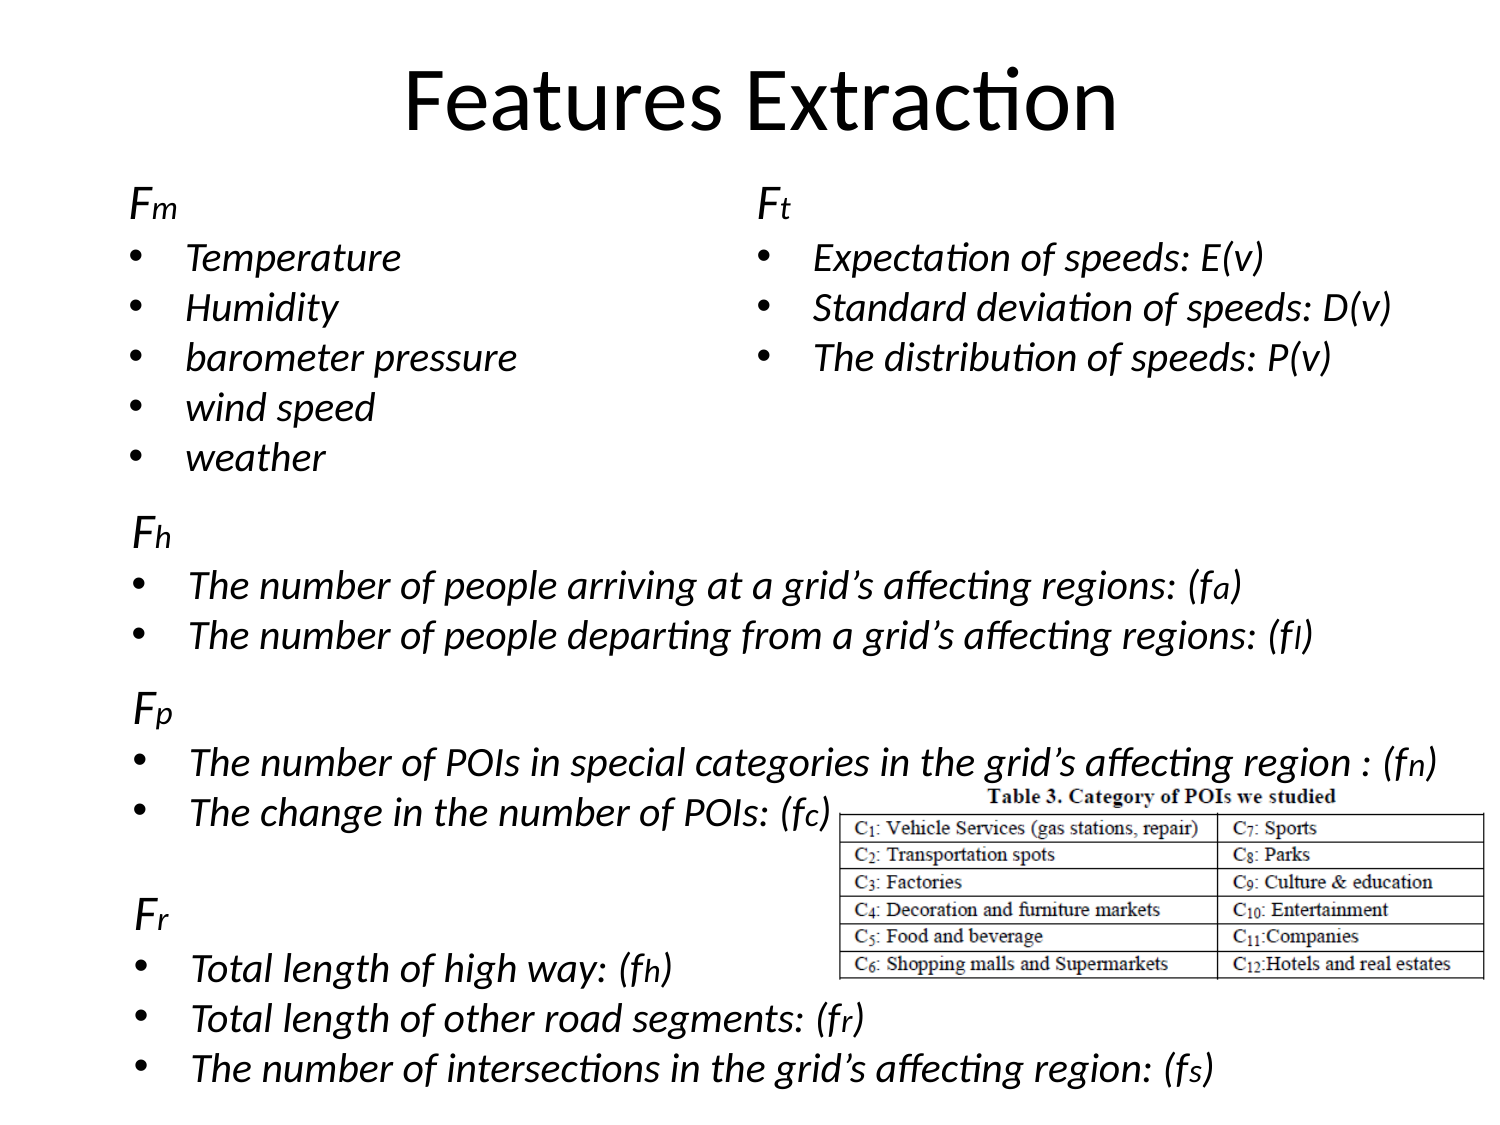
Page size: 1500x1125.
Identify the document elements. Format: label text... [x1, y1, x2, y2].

text_box Ft Expectation of speeds: E(v) Standard deviation of speeds: D(v) The distribution of speeds: P(v) [741, 162, 1408, 388]
text_box Fm Temperature Humidity barometer pressure wind speed weather [113, 162, 533, 488]
title Features Extraction [87, 0, 1438, 188]
picture [831, 783, 1500, 987]
text_box Fr Total length of high way: (fh) Total length of other road segments: (fr) The number of intersections in the grid’s affecting region: (fs) [119, 873, 1230, 1098]
text_box Fh The number of people arriving at a grid’s affecting regions: (fa) The number of people departing from a grid’s affecting regions: (fl) [116, 490, 1330, 666]
text_box Fp The number of POIs in special categories in the grid’s affecting region : (fn) The change in the number of POIs: (fc) [117, 667, 1454, 843]
